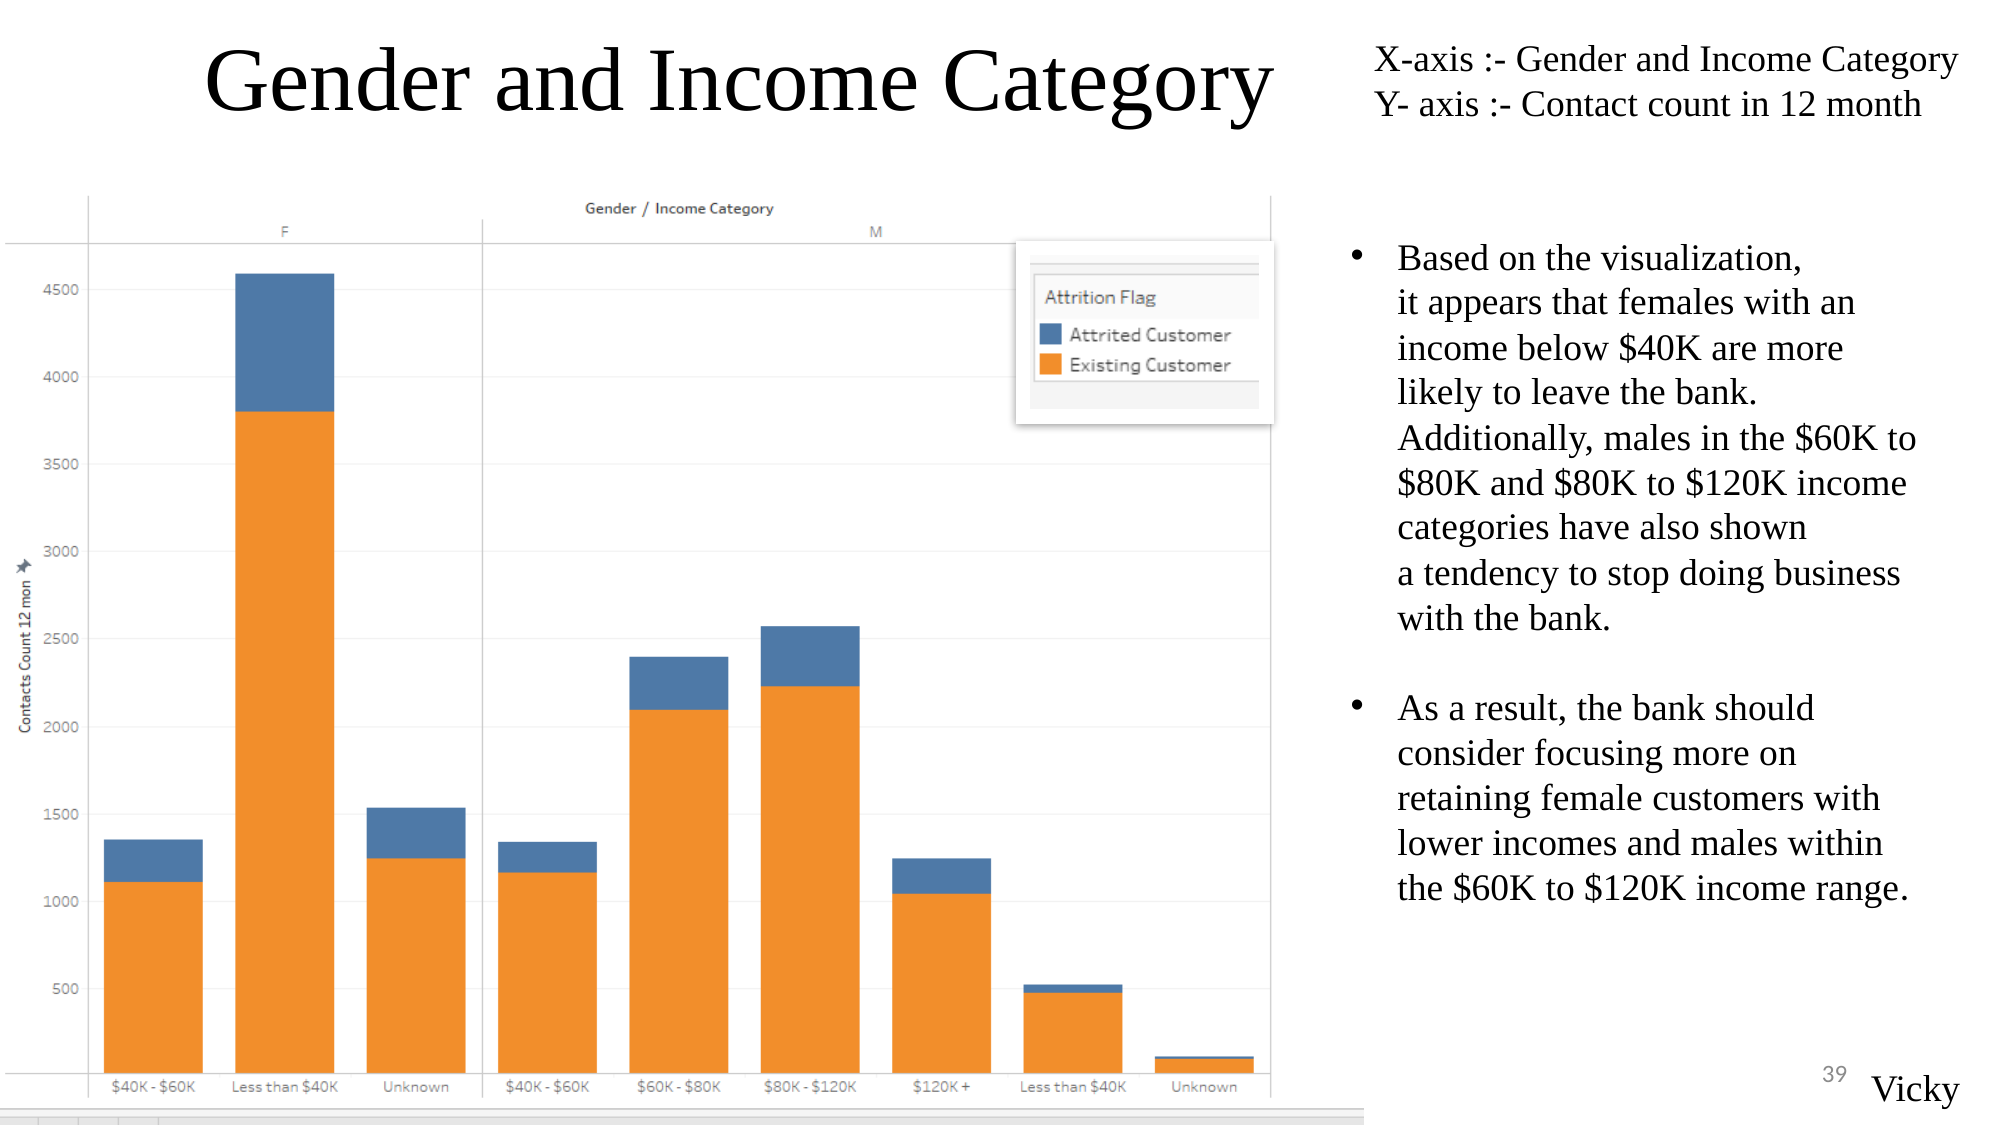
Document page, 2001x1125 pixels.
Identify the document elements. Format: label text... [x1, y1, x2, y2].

slide_number 39 [1412, 1042, 1863, 1103]
picture [1030, 255, 1260, 410]
text_box Based on the visualization, it appears that females with an income below $40K are more likely to leave the bank. Additionally, males in the $60K to $80K and $80K to $120K income categories have also shown a tendency to stop doing business with the bank. As a result, the bank should consider focusing more on retaining female customers with lower incomes and males within the $60K to $120K income range. [1364, 224, 1942, 960]
text_box Vicky [1855, 1056, 2000, 1117]
title Gender and Income Category [189, 10, 1294, 151]
text_box X-axis :- Gender and Income Category Y- axis :- Contact count in 12 month [1358, 26, 2000, 132]
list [0, 190, 1364, 1125]
